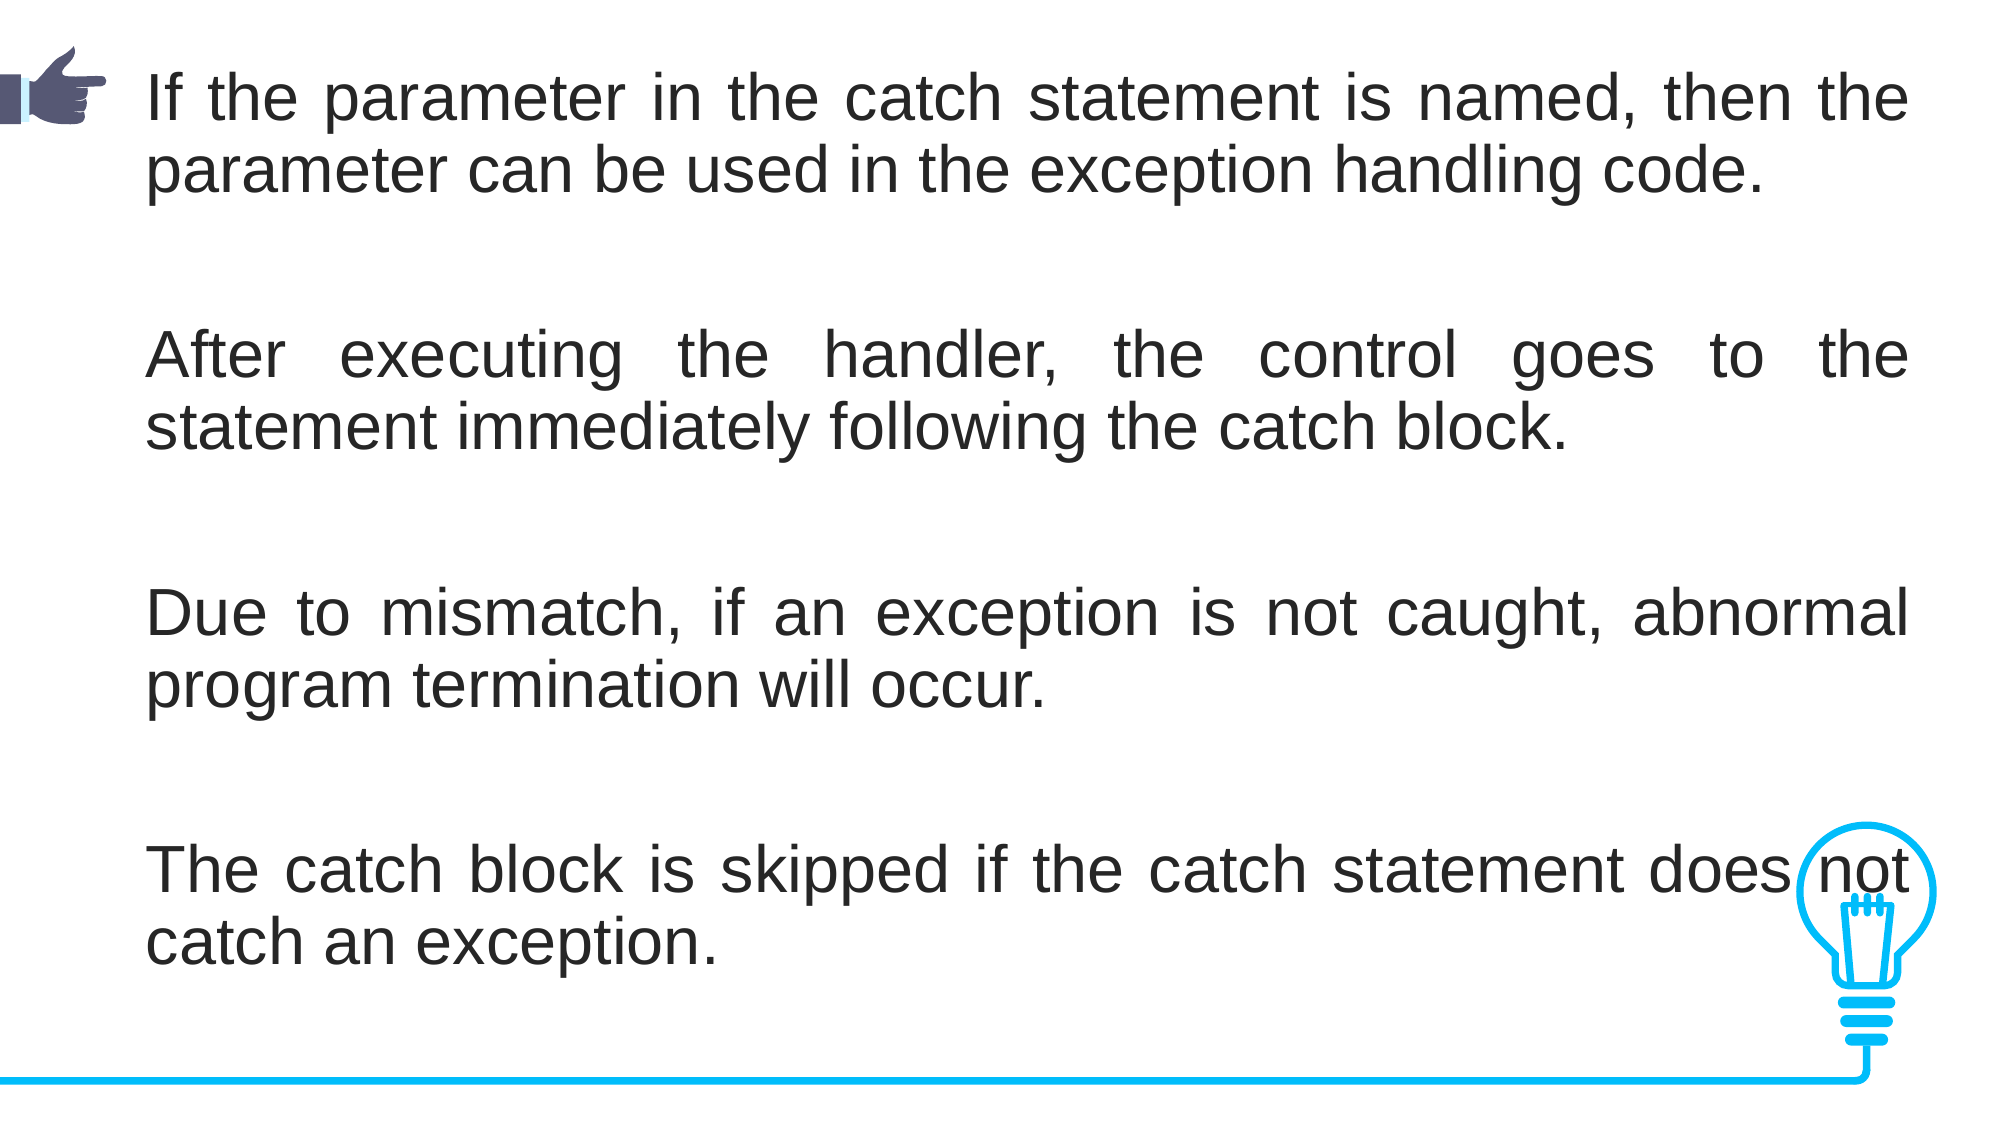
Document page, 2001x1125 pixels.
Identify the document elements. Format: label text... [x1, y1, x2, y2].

list If the parameter in the catch statement is named, then the parameter can be used in the exception handling code. After executing the handler, the control goes to the statement immediately following the catch block. Due to mismatch, if an exception is not caught, abnormal program termination will occur. The catch block is skipped if the catch statement does not catch an exception. [130, 46, 1927, 996]
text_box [0, 46, 107, 125]
